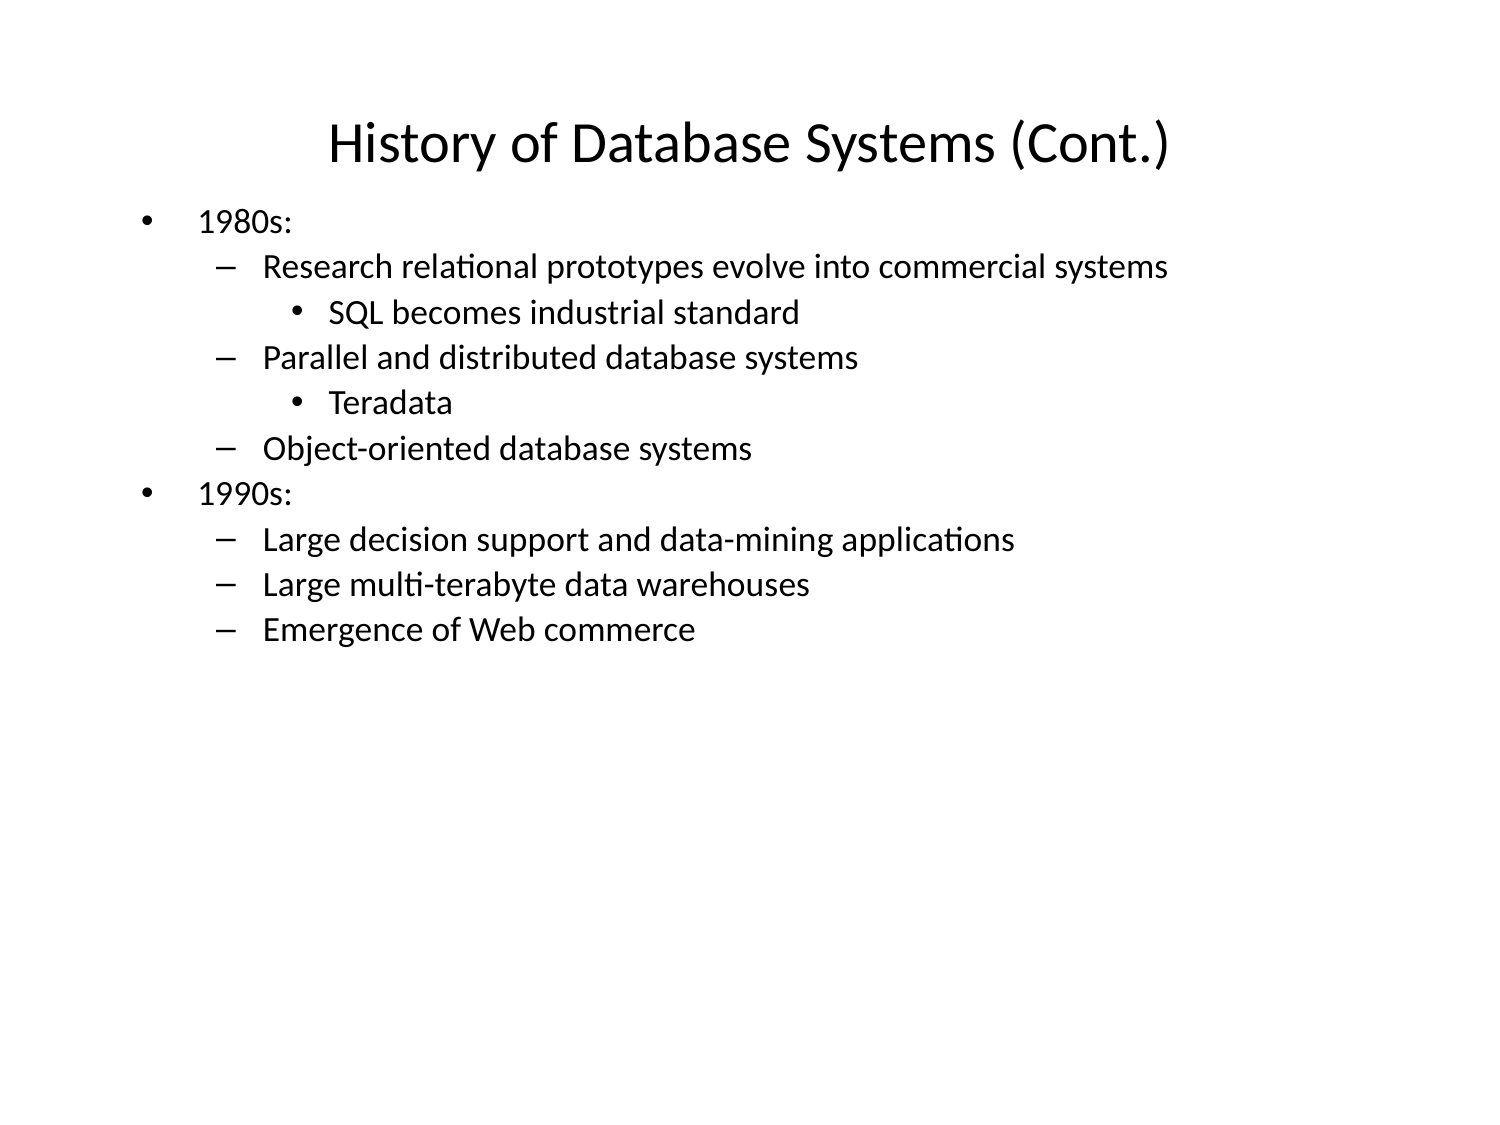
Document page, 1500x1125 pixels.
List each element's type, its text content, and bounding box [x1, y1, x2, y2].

title History of Database Systems (Cont.) [75, 45, 1425, 233]
list 1980s: Research relational prototypes evolve into commercial systems SQL becomes industrial standard Parallel and distributed database systems Teradata Object-oriented database systems 1990s: Large decision support and data-mining applications Large multi-terabyte data warehouses Emergence of Web commerce [126, 195, 1377, 1000]
